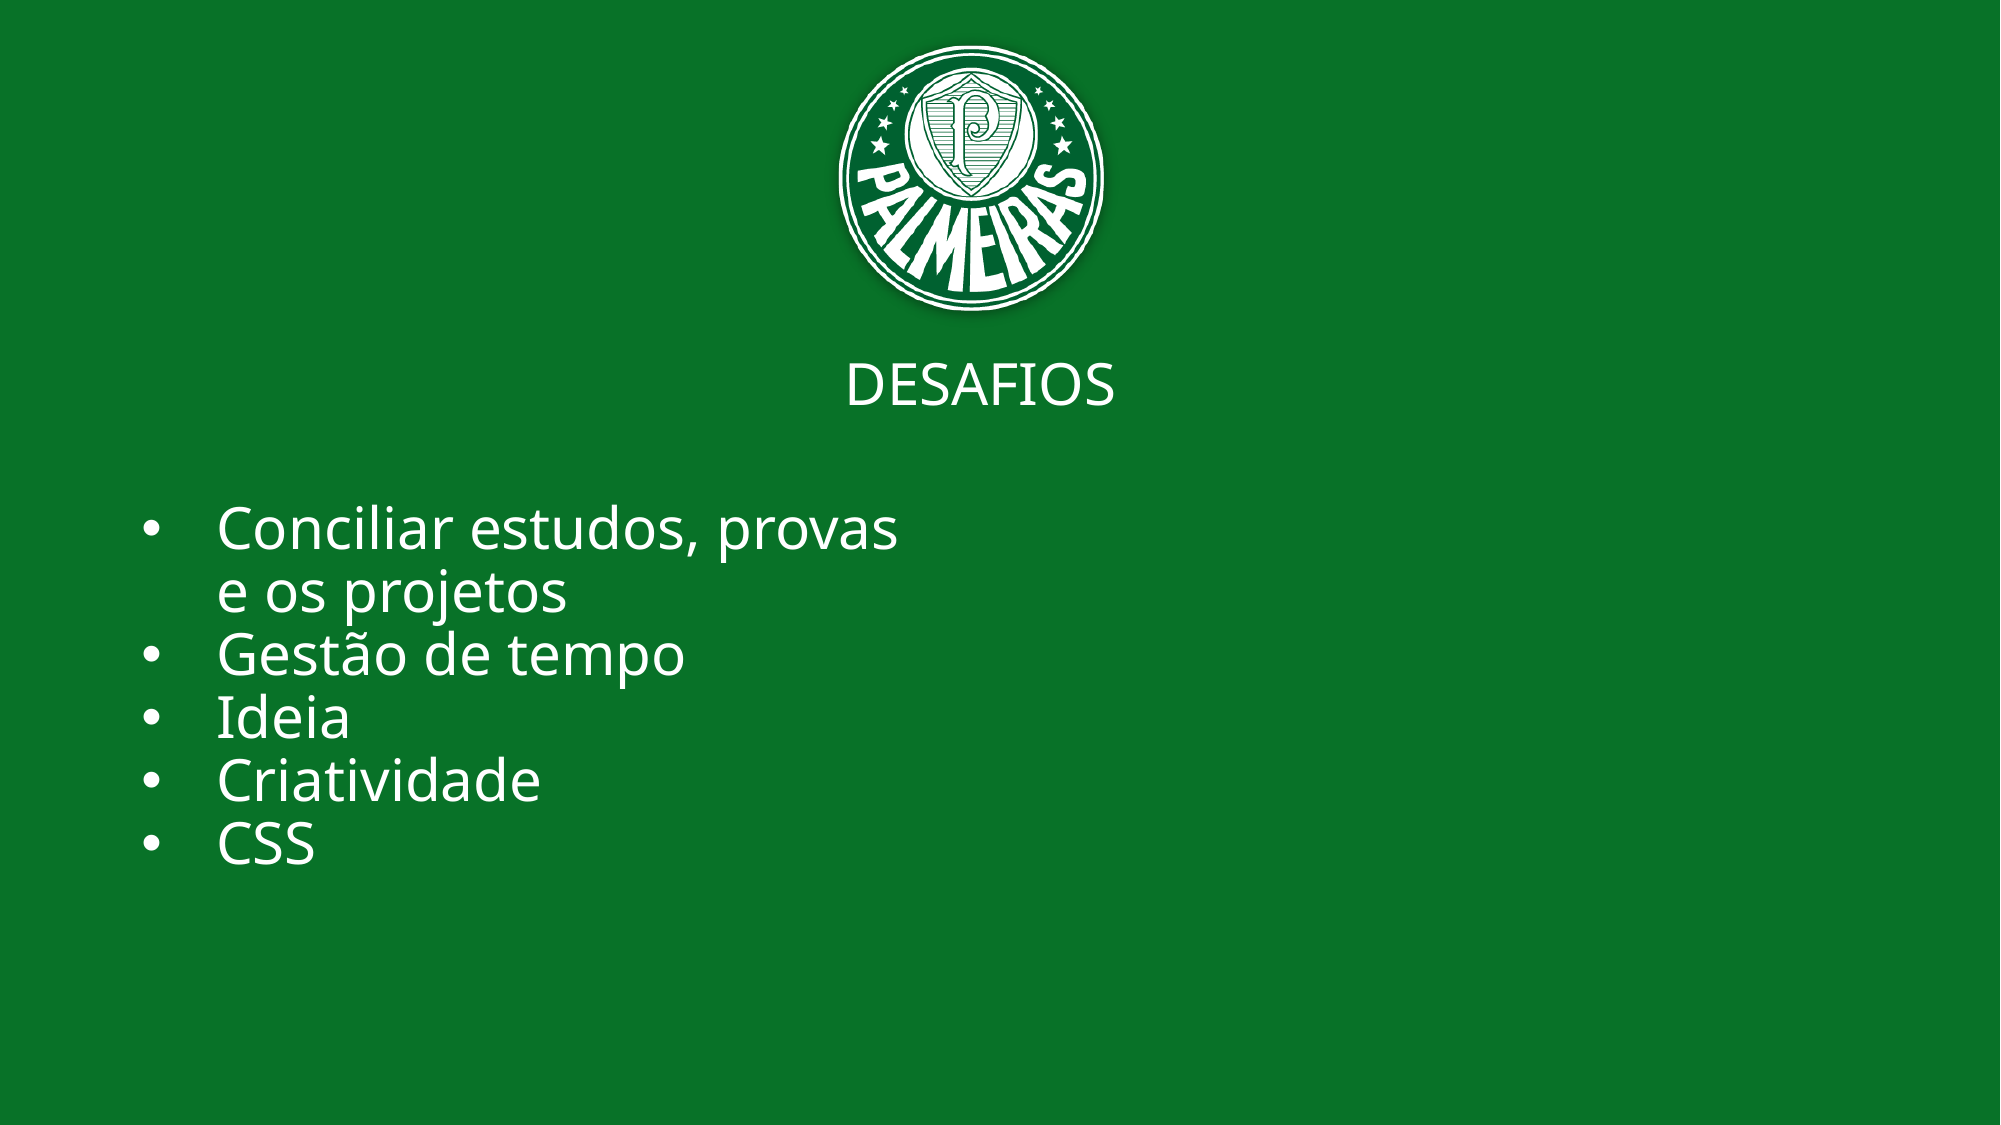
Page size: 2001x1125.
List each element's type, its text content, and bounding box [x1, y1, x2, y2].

text_box Conciliar estudos, provas e os projetos Gestão de tempo Ideia Criatividade CSS [126, 476, 958, 885]
picture [820, 27, 1122, 329]
title DESAFIOS [681, 347, 1280, 426]
